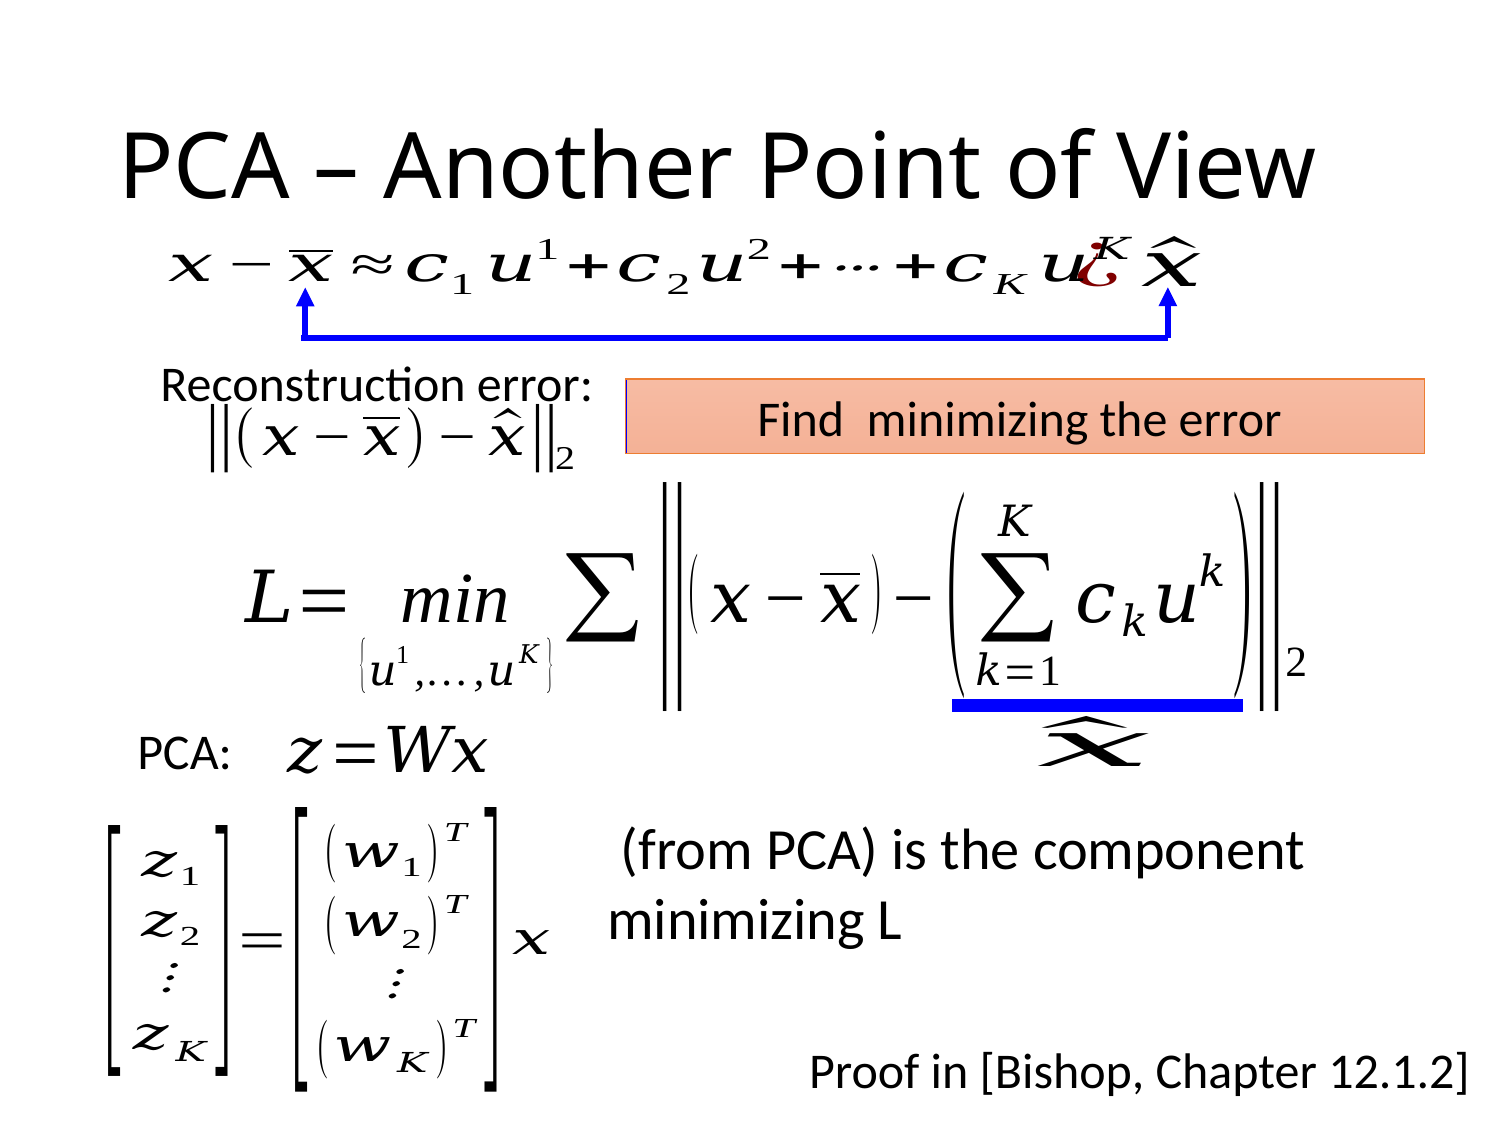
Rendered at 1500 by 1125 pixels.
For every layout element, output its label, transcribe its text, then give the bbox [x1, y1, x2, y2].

title PCA – Another Point of View [103, 59, 1397, 278]
text_box Reconstruction error: [23, 343, 731, 419]
text_box Proof in [Bishop, Chapter 12.1.2] [794, 1031, 1485, 1107]
text_box PCA: [68, 712, 302, 788]
